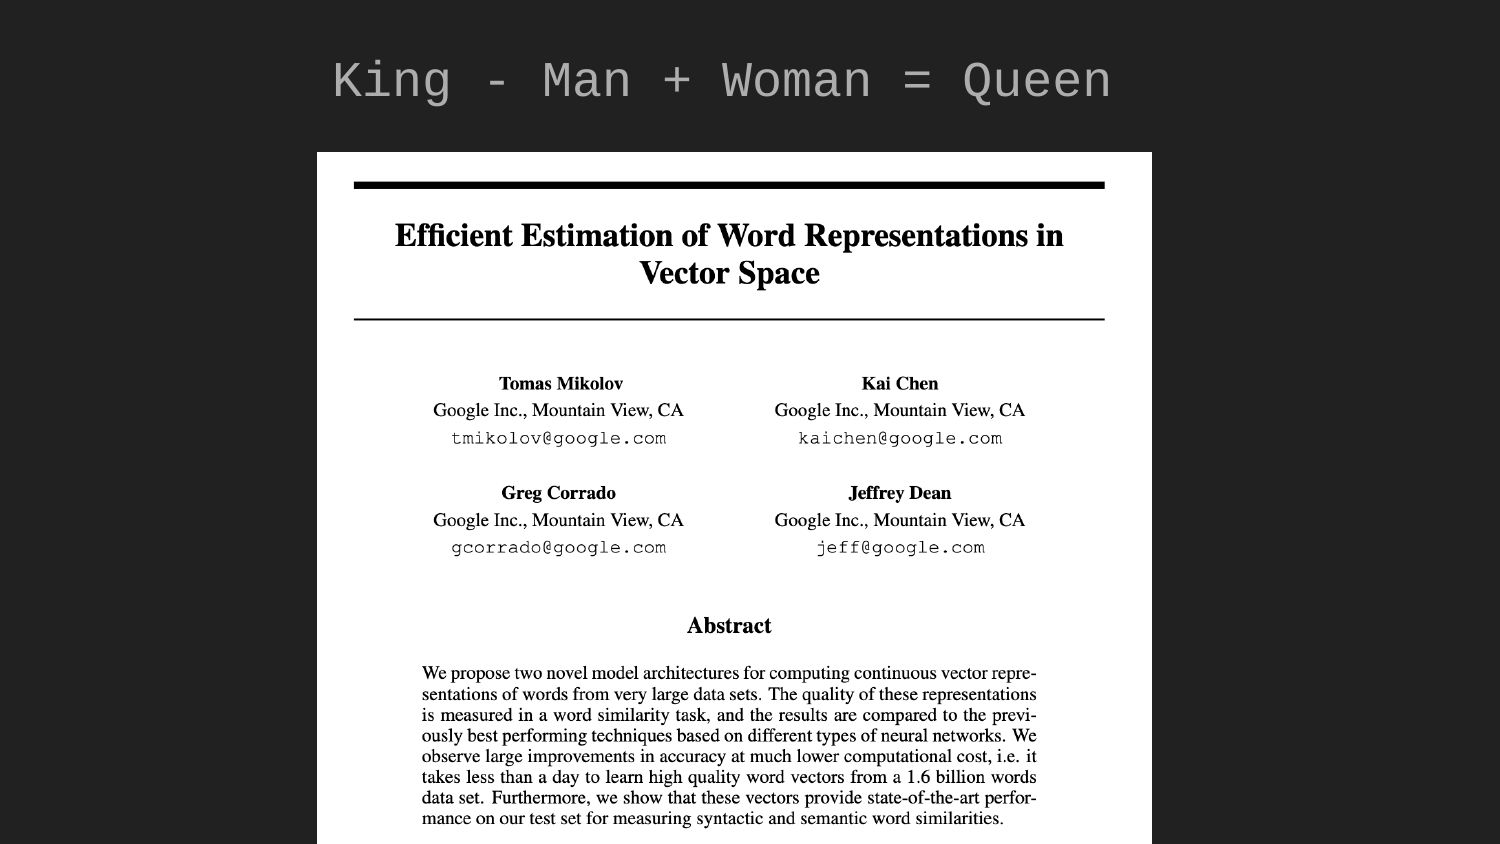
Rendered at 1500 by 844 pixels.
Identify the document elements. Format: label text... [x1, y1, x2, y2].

list King - Man + Woman = Queen [317, 22, 1152, 151]
picture [316, 151, 1153, 844]
